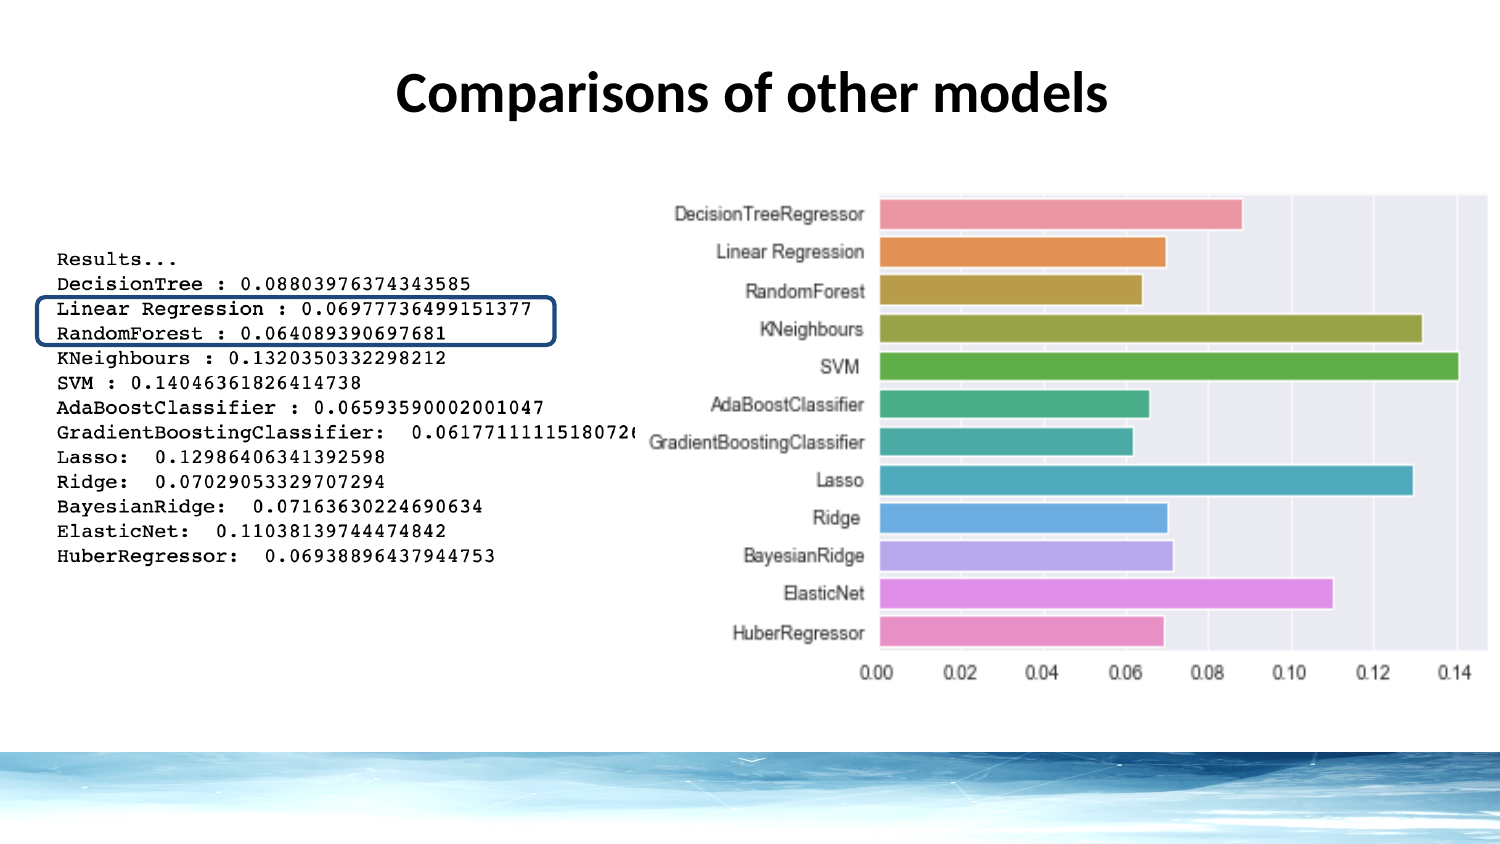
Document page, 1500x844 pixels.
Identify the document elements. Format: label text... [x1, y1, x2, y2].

picture [36, 173, 1500, 700]
picture [0, 752, 1500, 844]
text_box Comparisons of other models [177, 47, 1329, 133]
